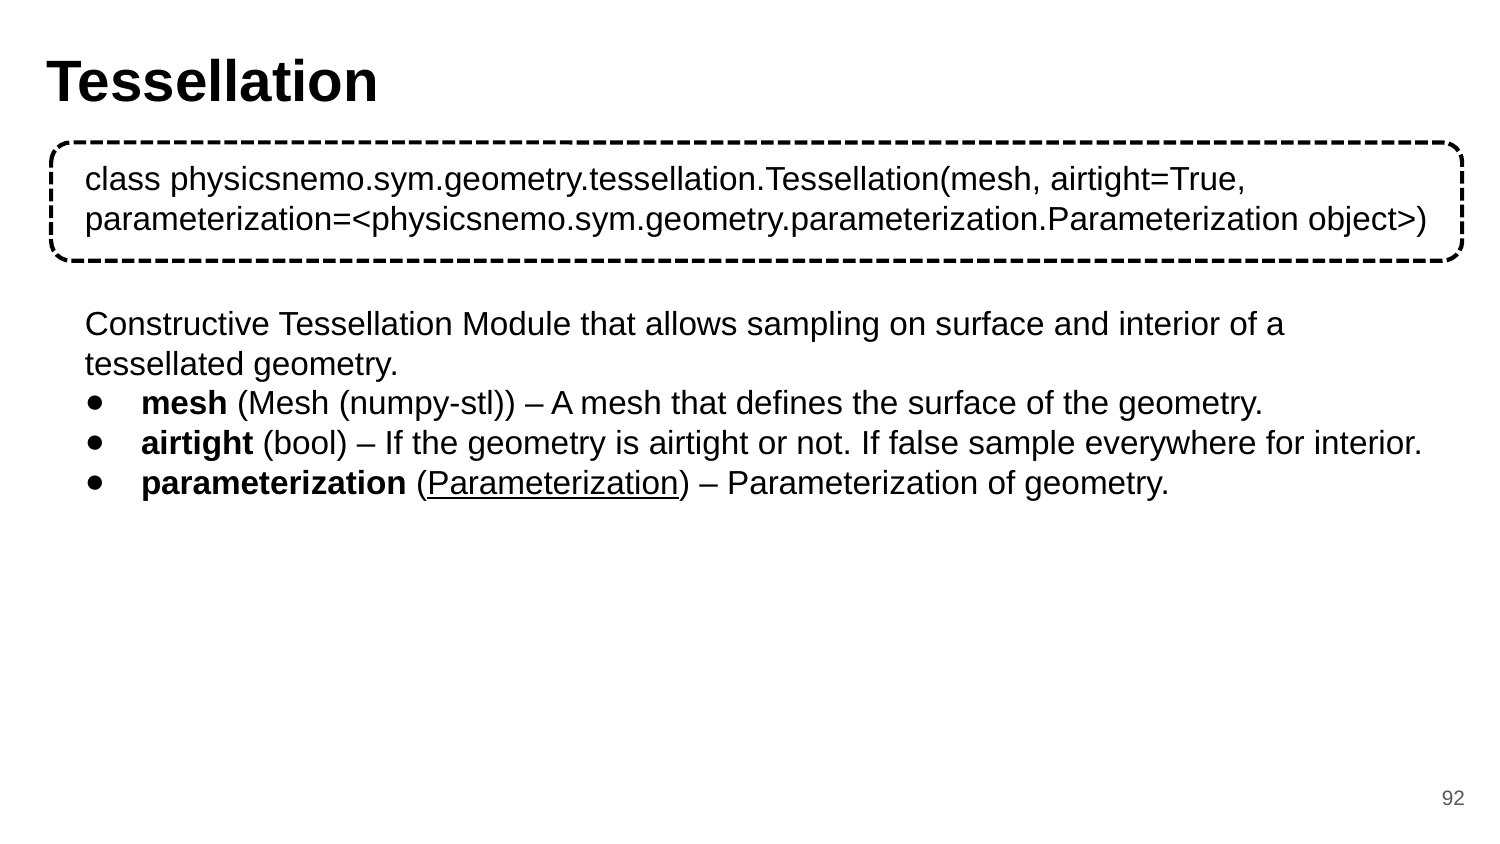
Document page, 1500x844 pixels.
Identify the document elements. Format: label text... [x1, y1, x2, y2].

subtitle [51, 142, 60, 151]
text_box [48, 140, 1465, 263]
subtitle class physicsnemo.sym.geometry.tessellation.Tessellation(mesh, airtight=True, parameterization=<physicsnemo.sym.geometry.parameterization.Parameterization object>) [51, 251, 1463, 273]
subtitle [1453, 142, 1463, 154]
title Tessellation [31, 44, 1129, 129]
text_box Constructive Tessellation Module that allows sampling on surface and interior of a tessellated geometry. mesh (Mesh (numpy-stl)) – A mesh that defines the surface of the geometry. airtight (bool) – If the geometry is airtight or not. If false sample everywhere for interior. parameterization (Parameterization) – Parameterization of geometry. [51, 286, 1463, 633]
slide_number 92 [1389, 764, 1480, 830]
